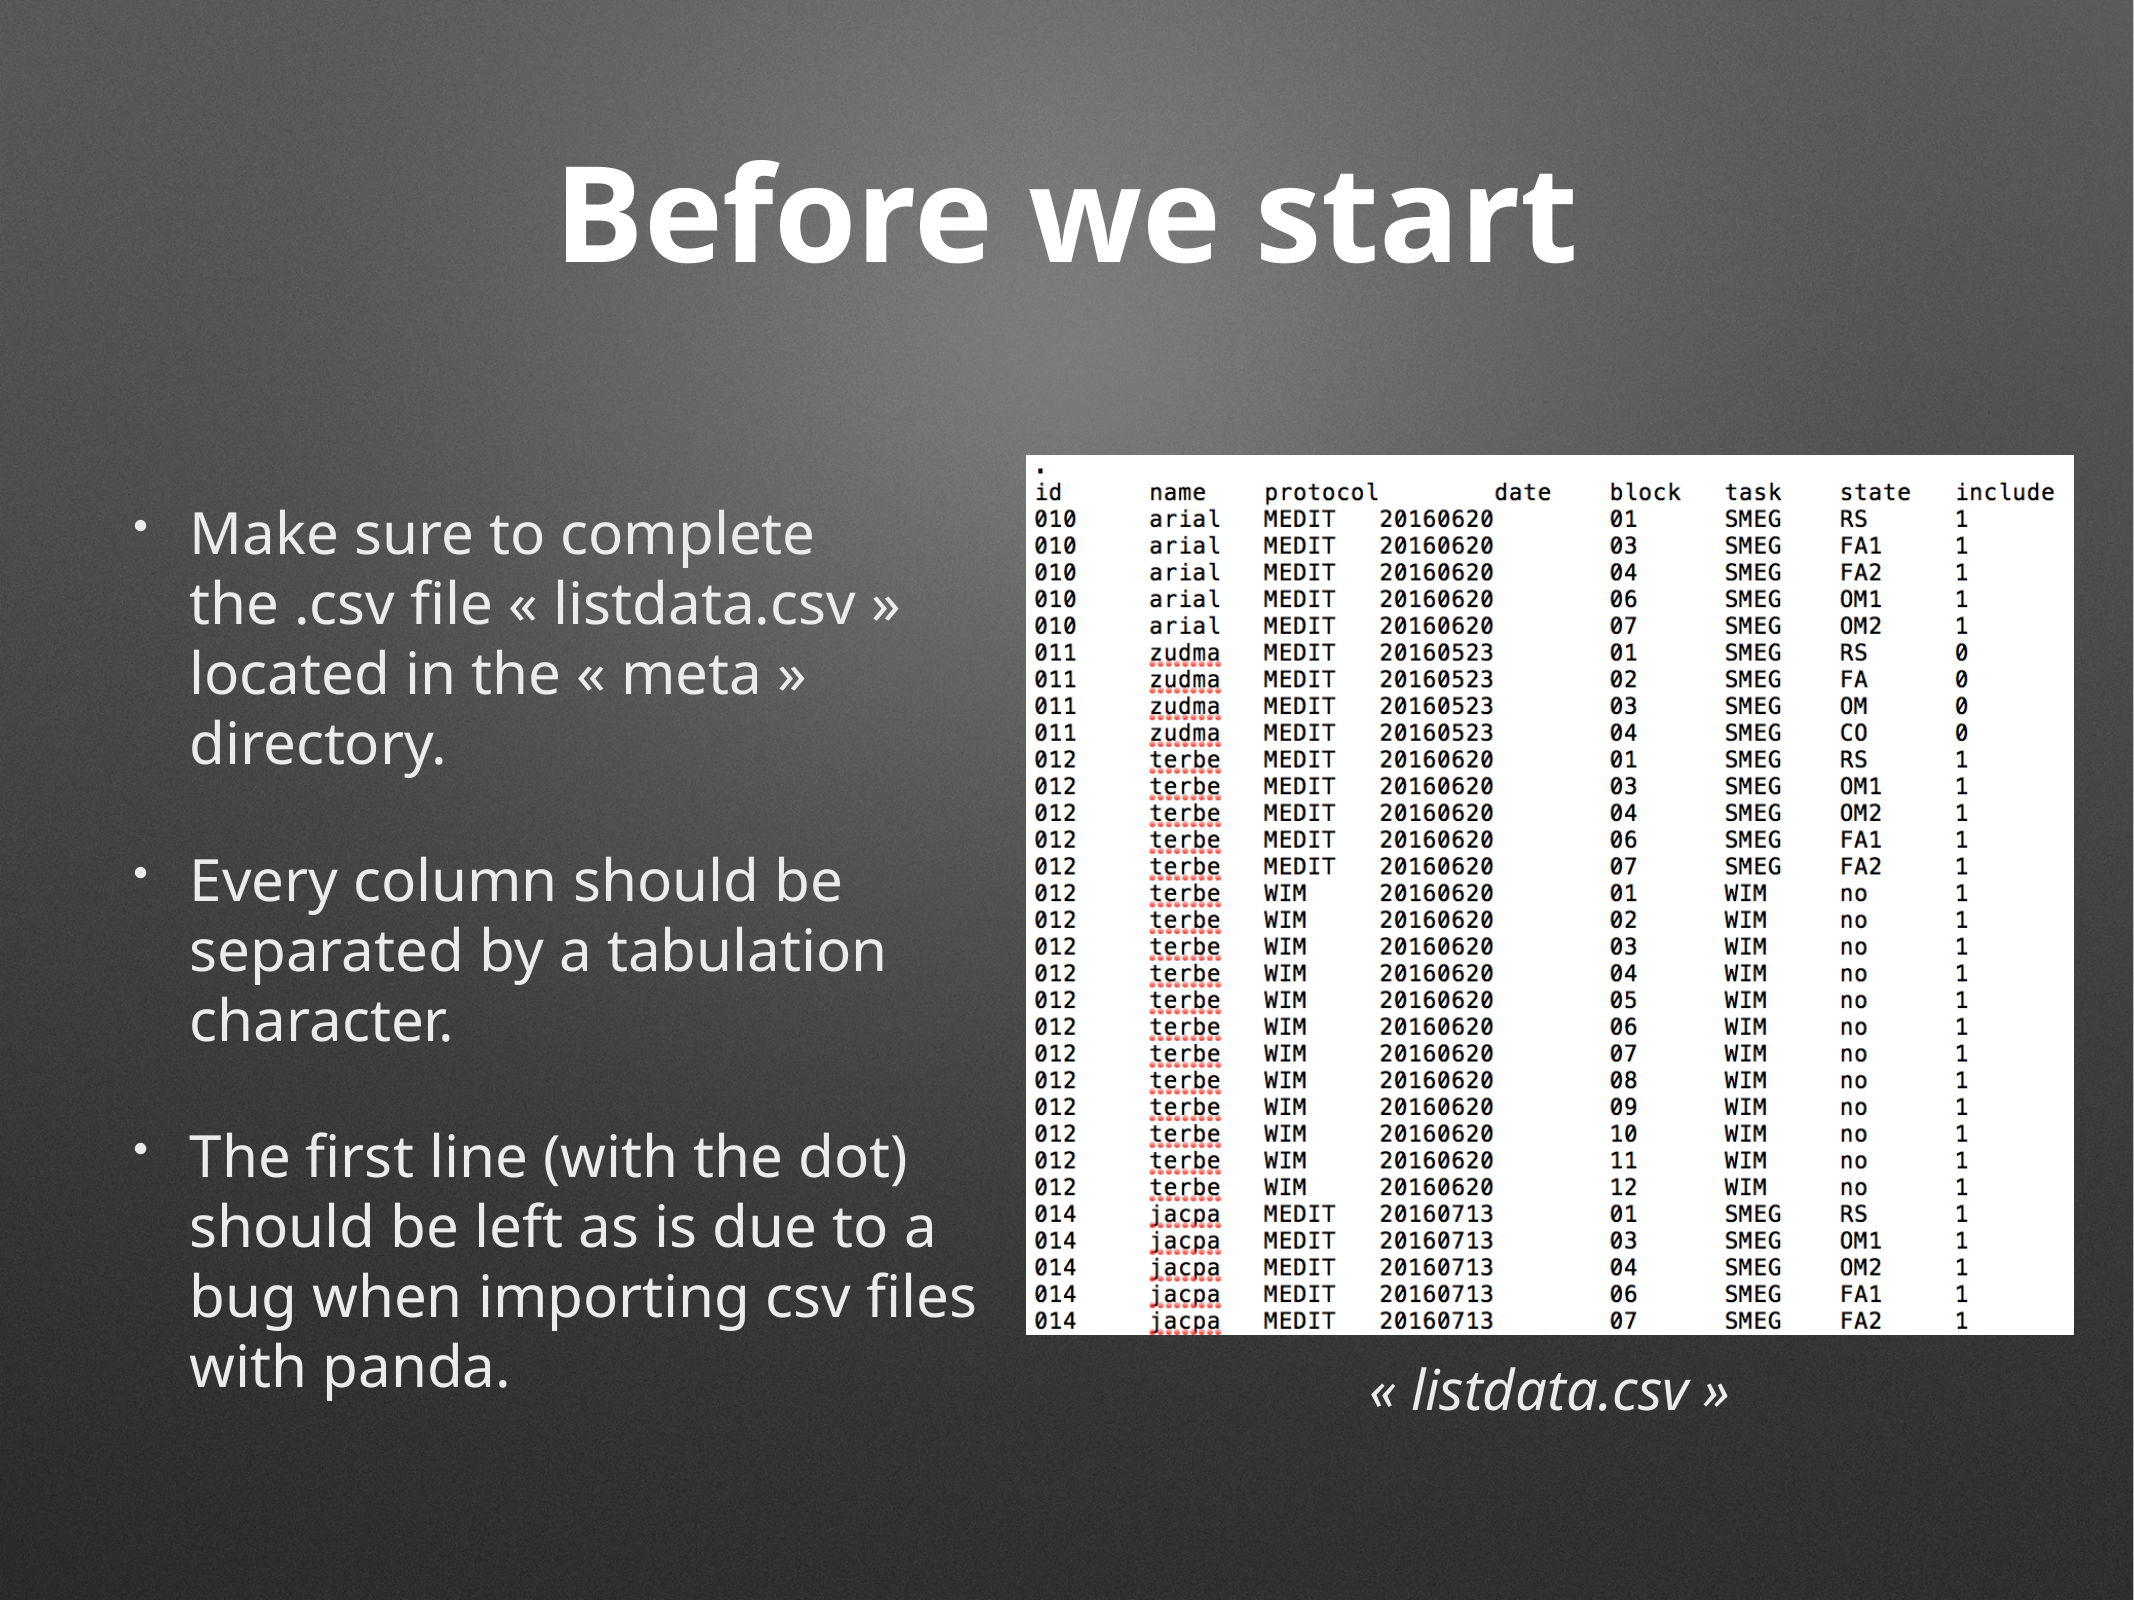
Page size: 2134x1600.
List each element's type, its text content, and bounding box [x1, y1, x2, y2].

text_box « listdata.csv » [1361, 1346, 1739, 1431]
list Make sure to complete the .csv file « listdata.csv » located in the « meta » directory. Every column should be separated by a tabulation character. The first line (with the dot) should be left as is due to a bug when importing csv files with panda. [124, 389, 1009, 1507]
picture [0, 0, 2134, 1600]
title Before we start [124, 32, 2009, 386]
